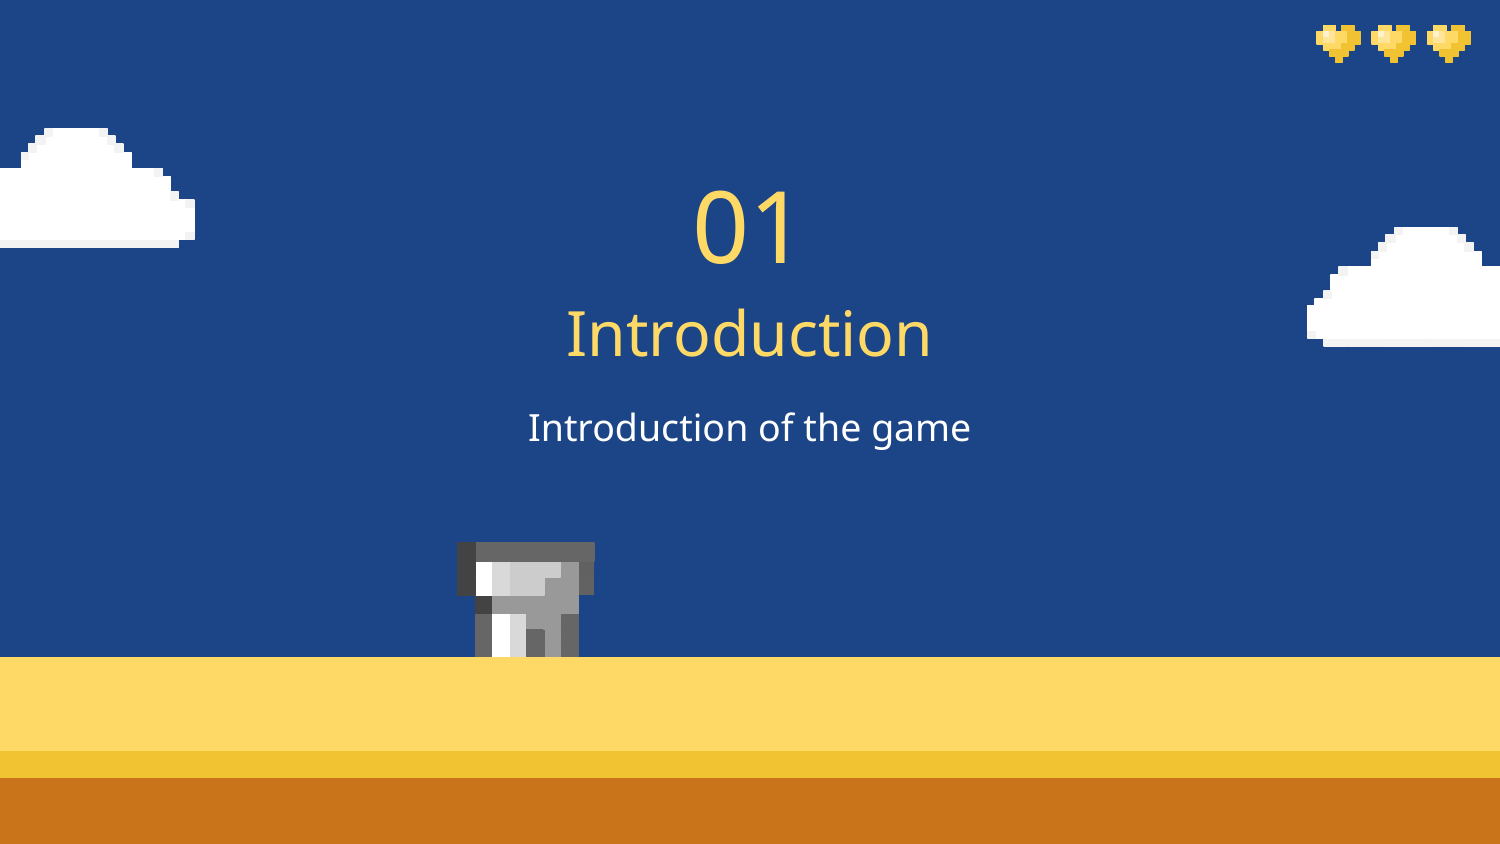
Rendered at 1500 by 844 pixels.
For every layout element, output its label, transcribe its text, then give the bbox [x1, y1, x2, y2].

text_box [1427, 25, 1471, 63]
subtitle Introduction of the game [287, 388, 1213, 519]
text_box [1316, 25, 1361, 63]
title 01 [51, 181, 1449, 299]
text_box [1371, 25, 1416, 63]
title Introduction [218, 299, 1282, 401]
